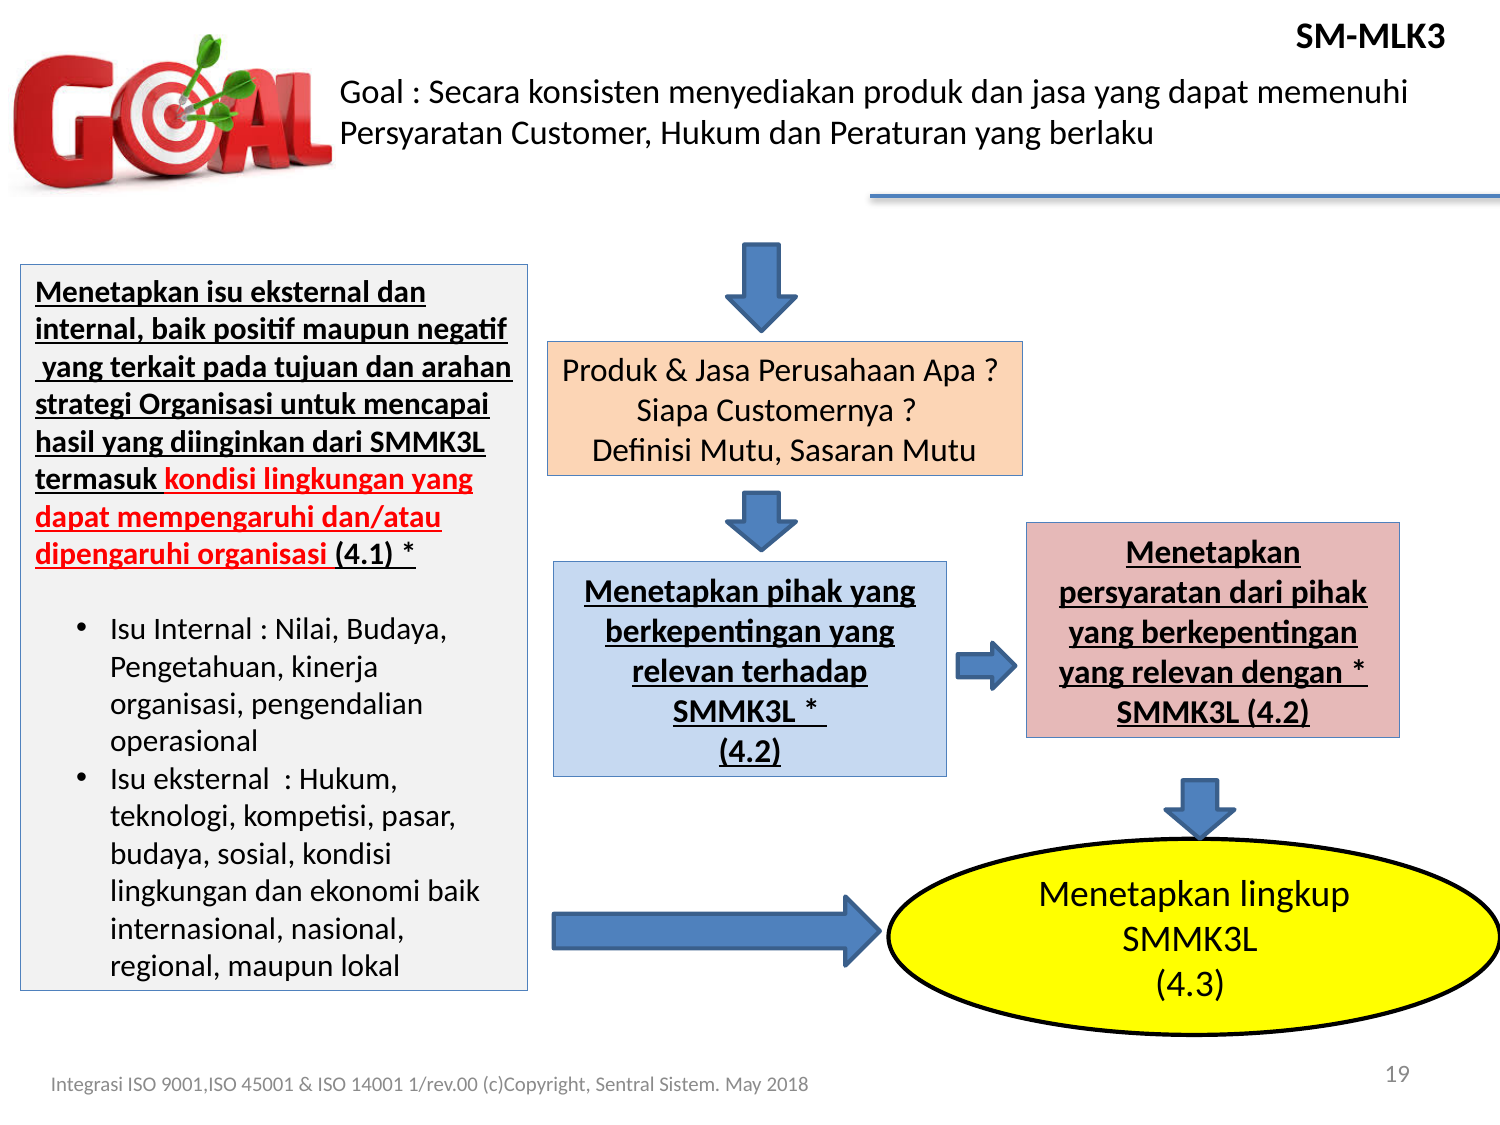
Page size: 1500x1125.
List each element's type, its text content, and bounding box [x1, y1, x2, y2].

text_box [955, 640, 1018, 691]
text_box Menetapkan pihak yang berkepentingan yang relevan terhadap SMMK3L * (4.2) [553, 561, 947, 777]
text_box [1163, 778, 1237, 841]
text_box [724, 490, 799, 553]
text_box Produk & Jasa Perusahaan Apa ? Siapa Customernya ? Definisi Mutu, Sasaran Mutu [547, 341, 1023, 476]
footer Integrasi ISO 9001,ISO 45001 & ISO 14001 1/rev.00 (c)Copyright, Sentral Sistem. May 2018 [20, 1053, 840, 1113]
text_box Goal : Secara konsisten menyediakan produk dan jasa yang dapat memenuhi Persyaratan Customer, Hukum dan Peraturan yang berlaku [341, 61, 1500, 159]
text_box SM-MLK3 [1248, 3, 1494, 78]
text_box [551, 894, 882, 968]
text_box Menetapkan isu eksternal dan internal, baik positif maupun negatif yang terkait pada tujuan dan arahan strategi Organisasi untuk mencapai hasil yang diinginkan dari SMMK3L termasuk kondisi lingkungan yang dapat mempengaruhi dan/atau dipengaruhi organisasi (4.1) * Isu Internal : Nilai, Budaya, Pengetahuan, kinerja organisasi, pengendalian operasional Isu eksternal : Hukum, teknologi, kompetisi, pasar, budaya, sosial, kondisi lingkungan dan ekonomi baik internasional, nasional, regional, maupun lokal [20, 264, 528, 991]
text_box Menetapkan lingkup SMMK3L (4.3) [886, 836, 1500, 1038]
text_box Menetapkan persyaratan dari pihak yang berkepentingan yang relevan dengan * SMMK3L (4.2) [1026, 522, 1400, 738]
slide_number 19 [1074, 1042, 1425, 1103]
picture [8, 25, 336, 197]
text_box [724, 242, 798, 334]
